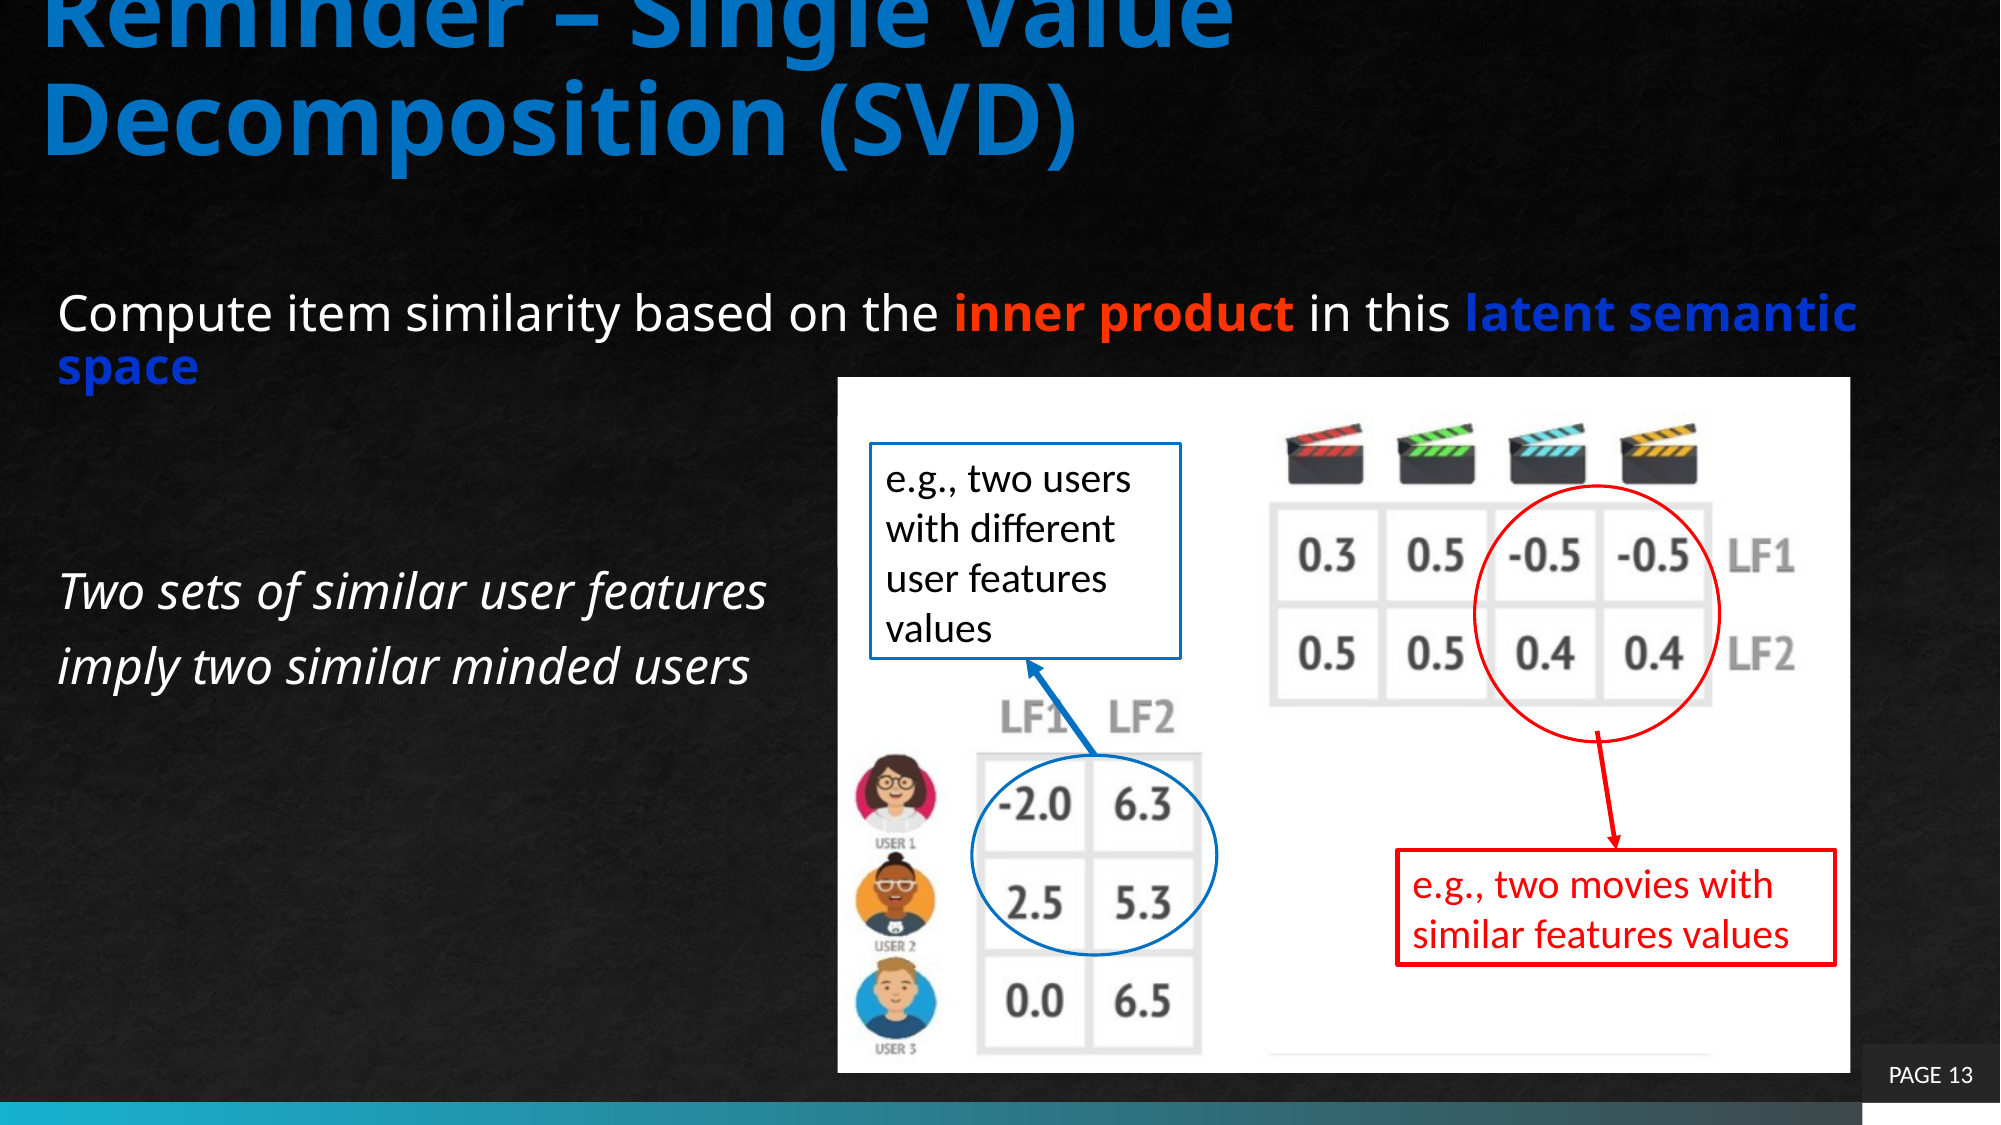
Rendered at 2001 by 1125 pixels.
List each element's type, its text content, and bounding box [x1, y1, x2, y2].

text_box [1025, 660, 1095, 756]
picture [0, 0, 2000, 1103]
title Reminder – Single Value Decomposition (SVD) [24, 38, 1975, 186]
list Compute item similarity based on the inner product in this latent semantic space Two sets of similar user features imply two similar minded users [42, 280, 1975, 1073]
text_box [1597, 741, 1617, 850]
slide_number PAGE 13 [1862, 1043, 2000, 1103]
